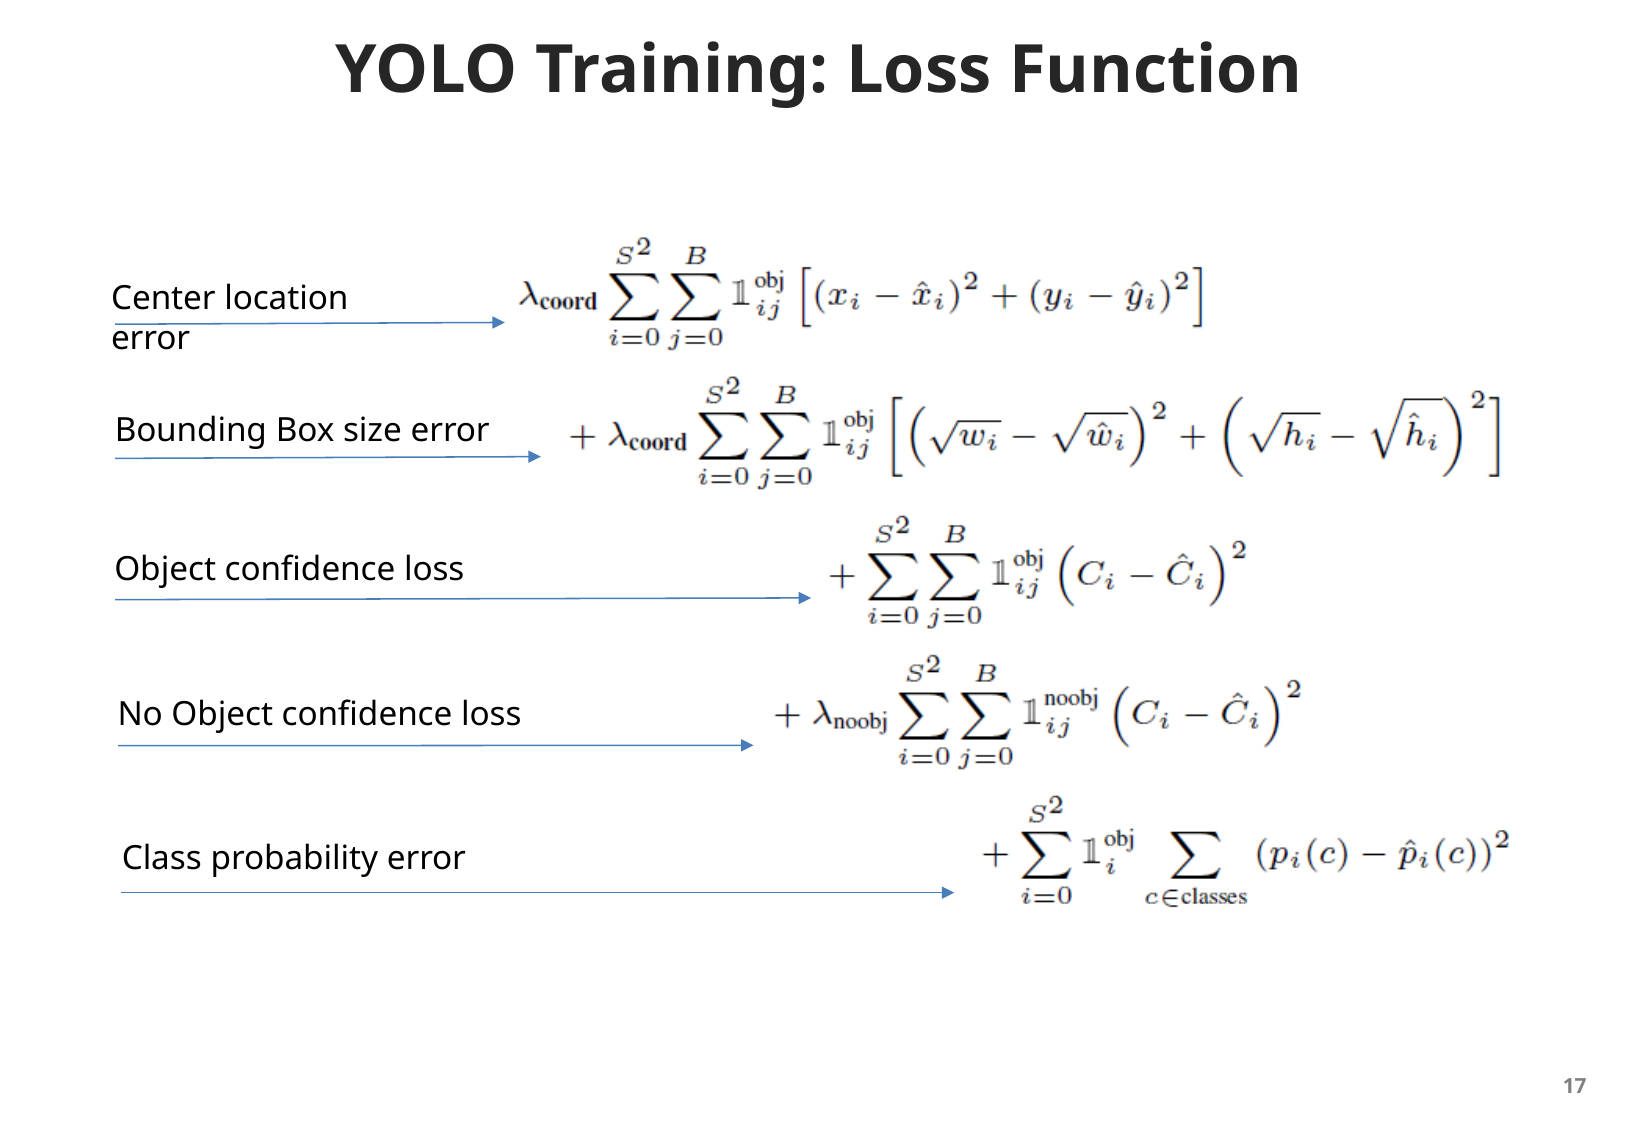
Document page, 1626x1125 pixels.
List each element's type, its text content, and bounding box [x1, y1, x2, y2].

text_box Class probability error [107, 829, 480, 884]
text_box Center location error [96, 268, 451, 364]
title YOLO Training: Loss Function [0, 18, 1625, 114]
text_box Bounding Box size error [100, 400, 480, 455]
text_box Object confidence loss [99, 539, 480, 595]
picture [485, 207, 1551, 940]
text_box No Object confidence loss [102, 684, 480, 739]
